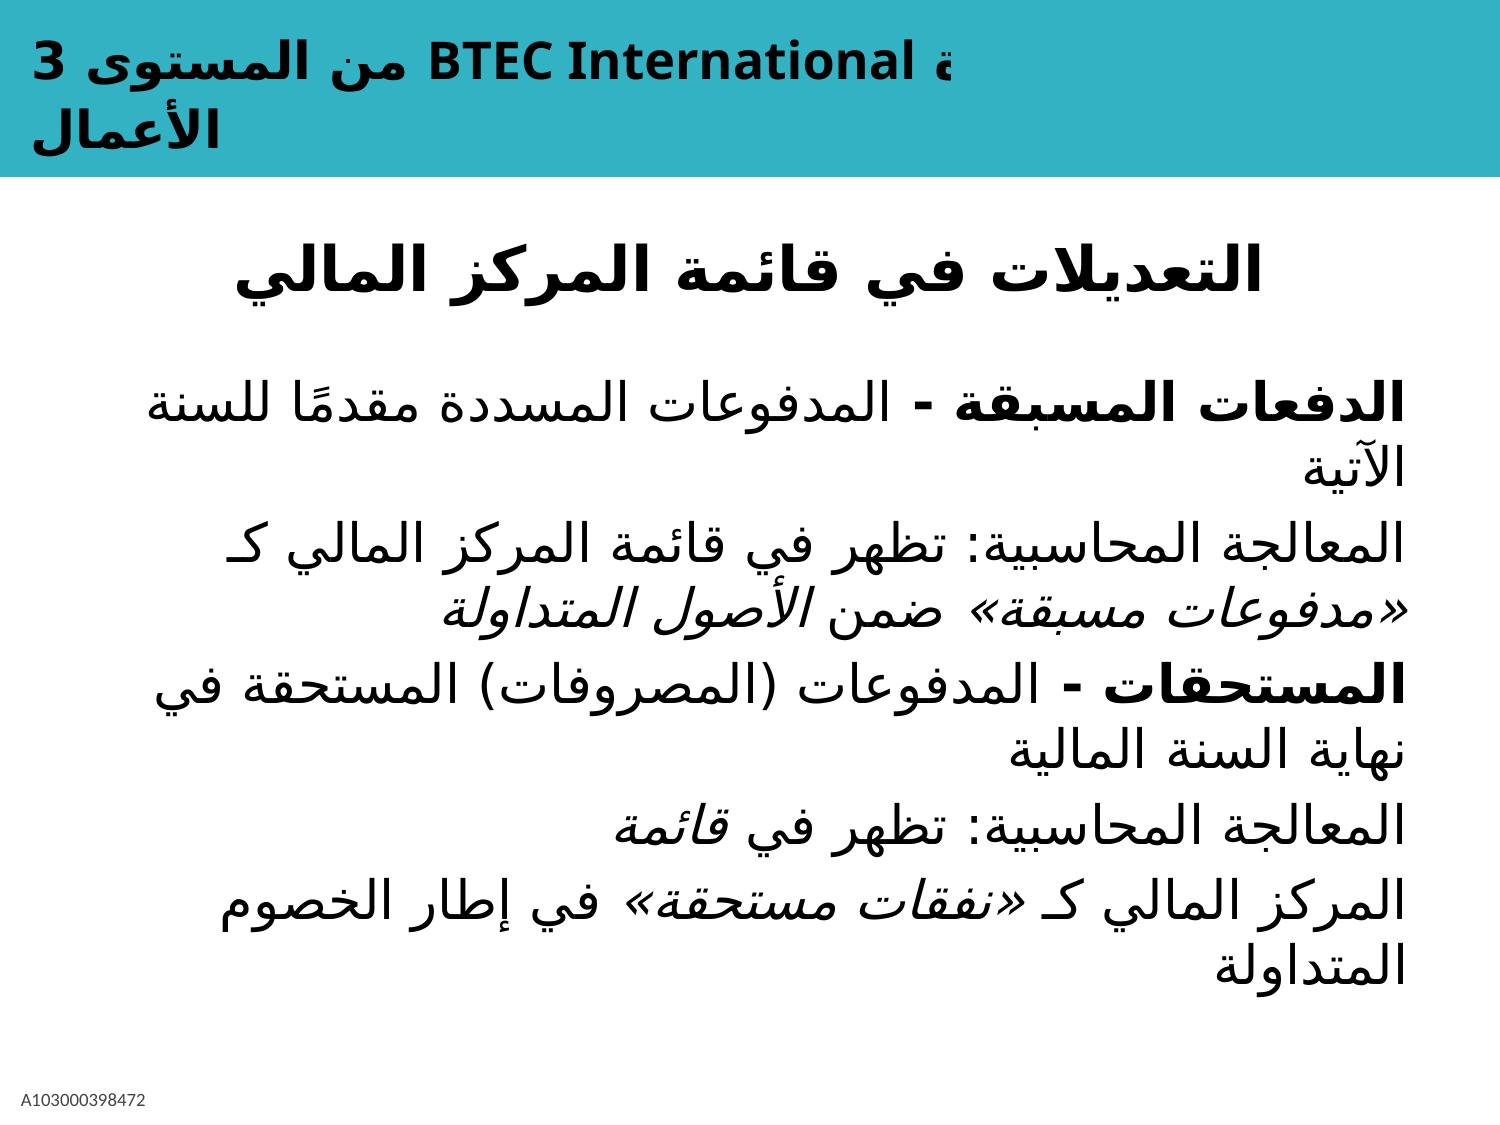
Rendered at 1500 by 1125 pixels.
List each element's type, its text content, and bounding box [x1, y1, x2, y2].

picture [0, 0, 1500, 177]
title التعديلات في قائمة المركز المالي [75, 196, 1425, 338]
list الدفعات المسبقة - المدفوعات المسددة مقدمًا للسنة الآتية المعالجة المحاسبية: تظهر في قائمة المركز المالي كـ «مدفوعات مسبقة» ضمن الأصول المتداولة المستحقات - المدفوعات (المصروفات) المستحقة في نهاية السنة المالية المعالجة المحاسبية: تظهر في قائمة المركز المالي كـ «نفقات مستحقة» في إطار الخصوم المتداولة [76, 360, 1424, 997]
text_box A103000398472 [5, 1083, 183, 1119]
